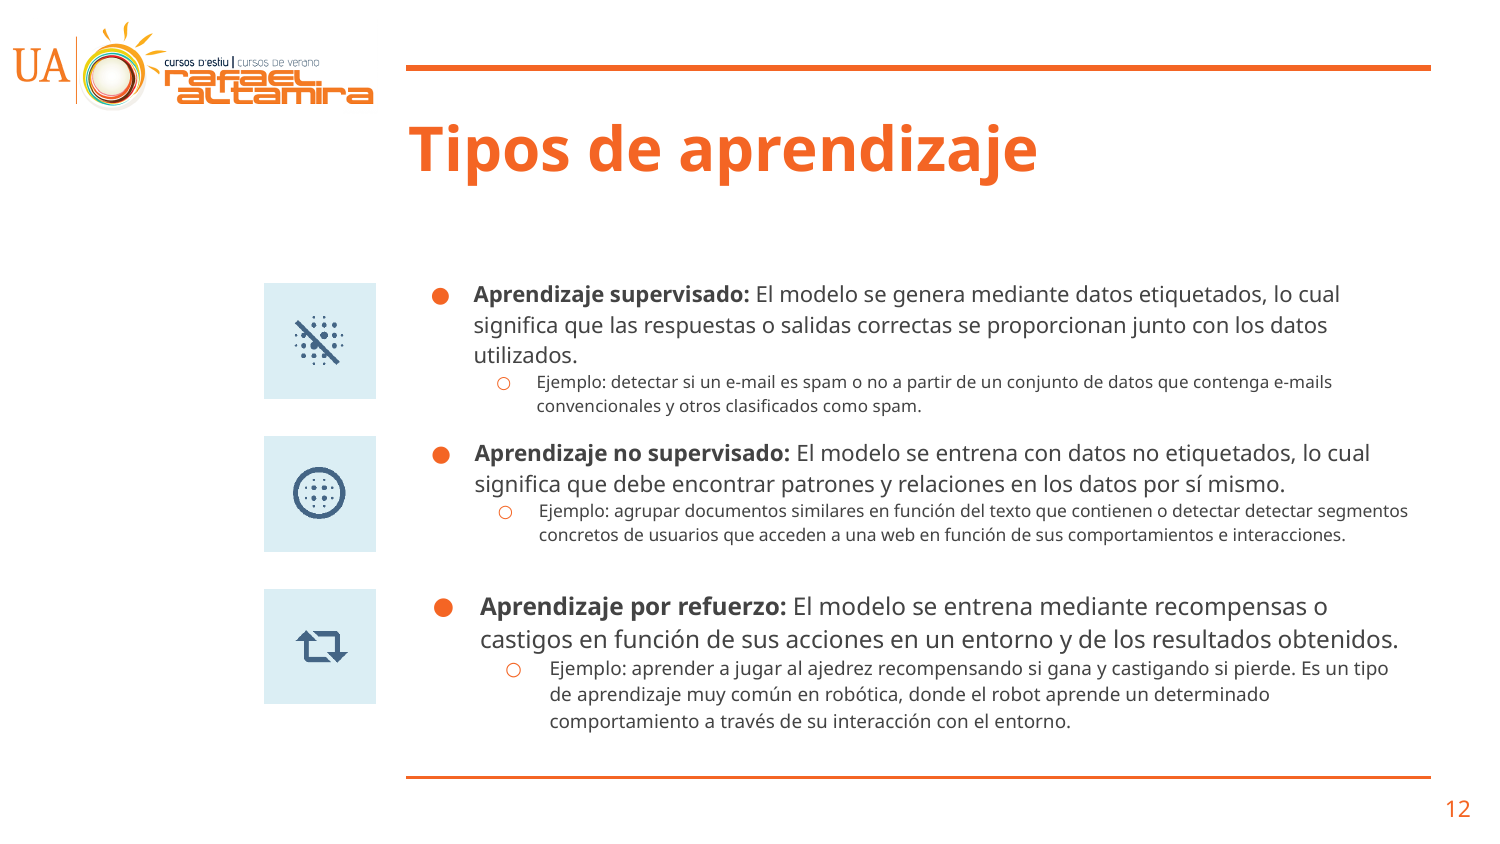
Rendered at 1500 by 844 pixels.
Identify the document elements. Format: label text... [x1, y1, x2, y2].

list Aprendizaje supervisado: El modelo se genera mediante datos etiquetados, lo cual significa que las respuestas o salidas correctas se proporcionan junto con los datos utilizados. Ejemplo: detectar si un e-mail es spam o no a partir de un conjunto de datos que contenga e-mails convencionales y otros clasificados como spam. [395, 261, 1433, 420]
list Aprendizaje por refuerzo: El modelo se entrena mediante recompensas o castigos en función de sus acciones en un entorno y de los resultados obtenidos. Ejemplo: aprender a jugar al ajedrez recompensando si gana y castigando si pierde. Es un tipo de aprendizaje muy común en robótica, donde el robot aprende un determinado comportamiento a través de su interacción con el entorno. [395, 571, 1433, 755]
picture [12, 18, 378, 114]
list Aprendizaje no supervisado: El modelo se entrena con datos no etiquetados, lo cual significa que debe encontrar patrones y relaciones en los datos por sí mismo. Ejemplo: agrupar documentos similares en función del texto que contienen o detectar detectar segmentos concretos de usuarios que acceden a una web en función de sus comportamientos e interacciones. [395, 420, 1433, 571]
slide_number ‹#› [1396, 779, 1487, 844]
picture [264, 435, 376, 552]
picture [264, 283, 376, 399]
picture [264, 589, 376, 704]
title Tipos de aprendizaje [393, 94, 1431, 199]
